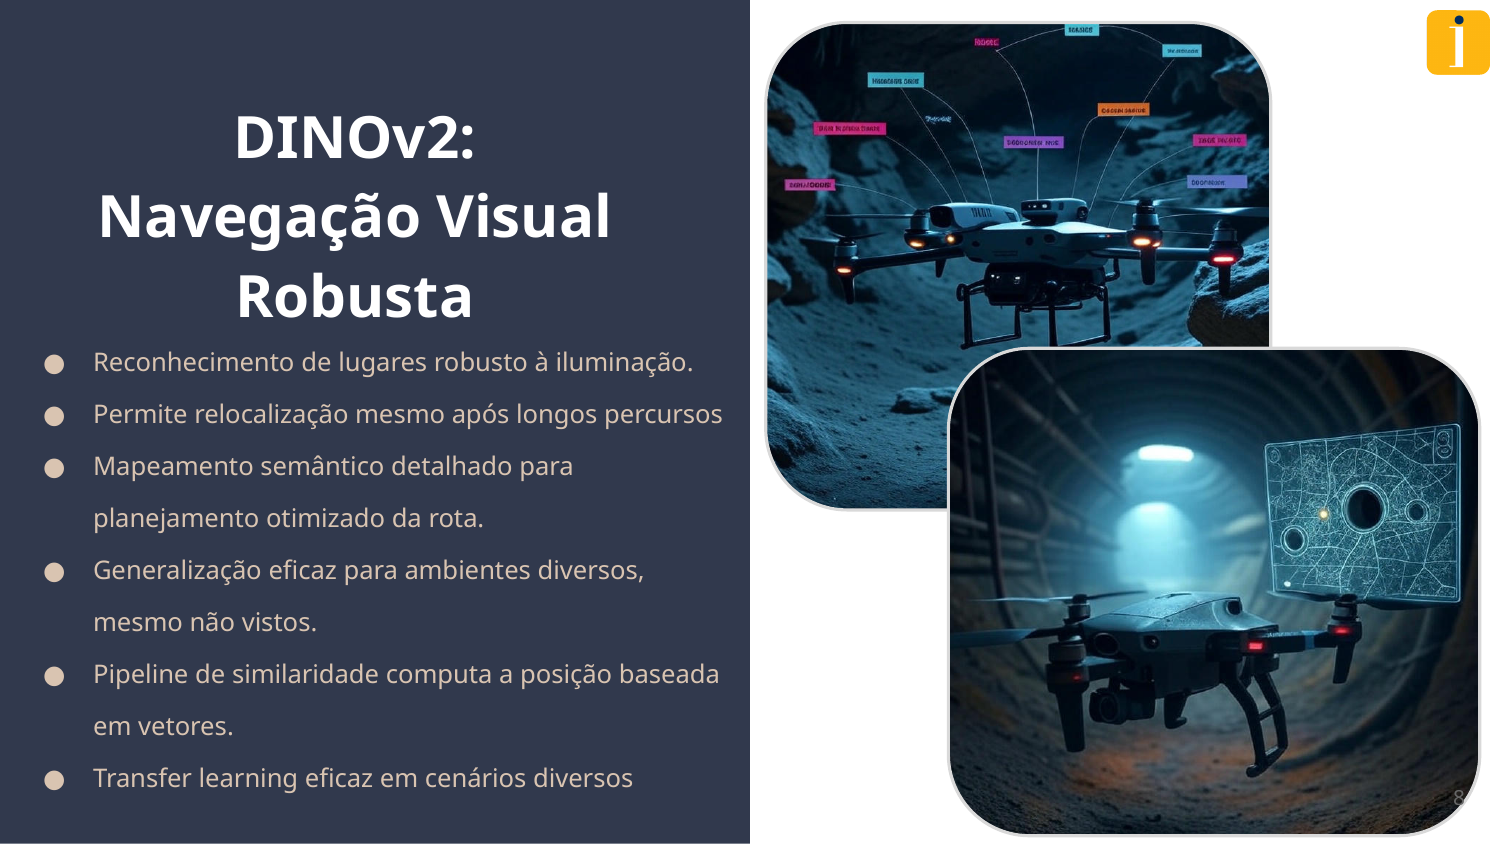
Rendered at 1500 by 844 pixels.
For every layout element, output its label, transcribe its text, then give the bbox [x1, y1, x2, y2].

picture [1426, 10, 1490, 75]
picture [765, 22, 1481, 836]
subtitle Reconhecimento de lugares robusto à iluminação. Permite relocalização mesmo após longos percursos Mapeamento semântico detalhado para planejamento otimizado da rota. Generalização eficaz para ambientes diversos, mesmo não vistos. Pipeline de similaridade computa a posição baseada em vetores. Transfer learning eficaz em cenários diversos [3, 305, 740, 816]
title DINOv2: Navegação Visual Robusta [51, 82, 659, 305]
